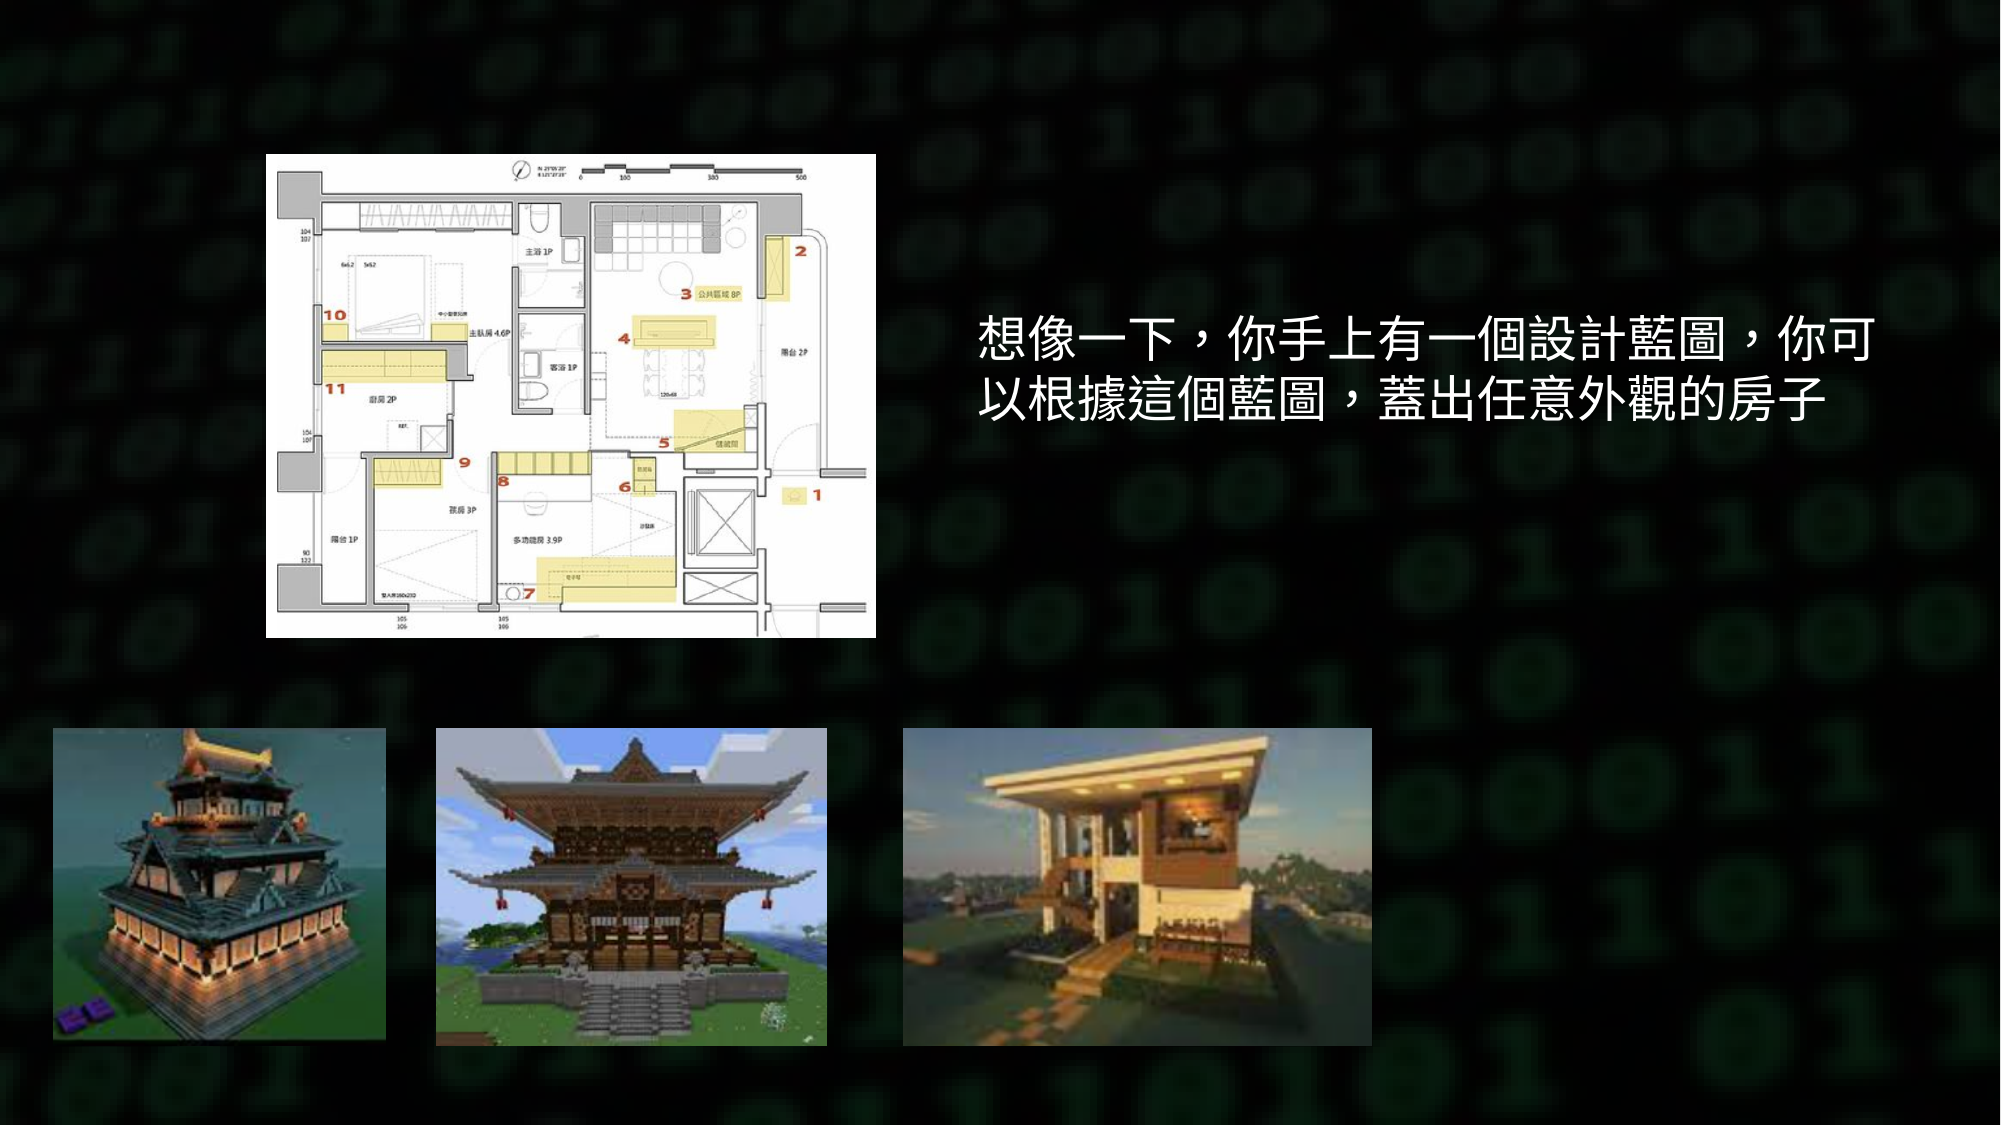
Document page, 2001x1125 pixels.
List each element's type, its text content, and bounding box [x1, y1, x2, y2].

text_box 想像一下，你手上有一個設計藍圖，你可以根據這個藍圖，蓋出任意外觀的房子 [962, 299, 1909, 435]
picture [0, 0, 2001, 1125]
